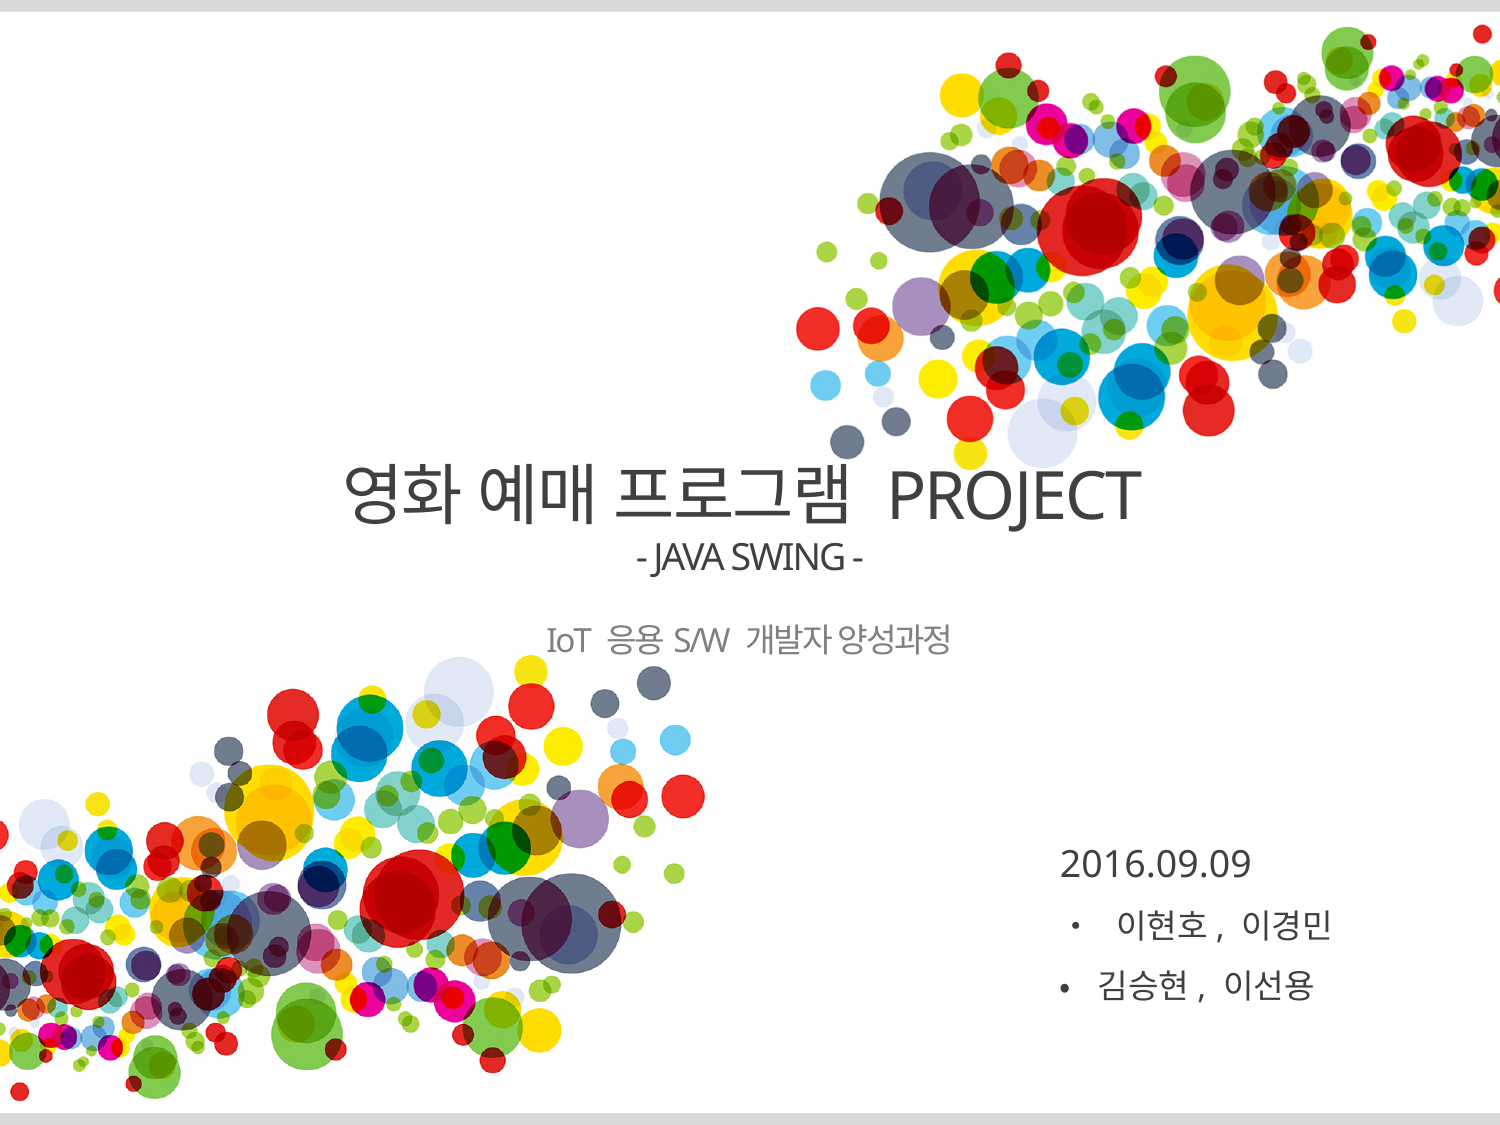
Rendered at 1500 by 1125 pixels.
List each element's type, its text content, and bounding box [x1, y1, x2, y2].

text_box 2016.09.09 • 이현호, 이경민 • 김승현, 이선용 [1045, 810, 1436, 1024]
list IoT 응용S/W 개발자 양성과정 [0, 597, 1500, 681]
title 영화 예매 프로그램 PROJECT - JAVA SWING - [0, 432, 1500, 597]
picture [792, 16, 1500, 432]
picture [0, 681, 709, 1110]
